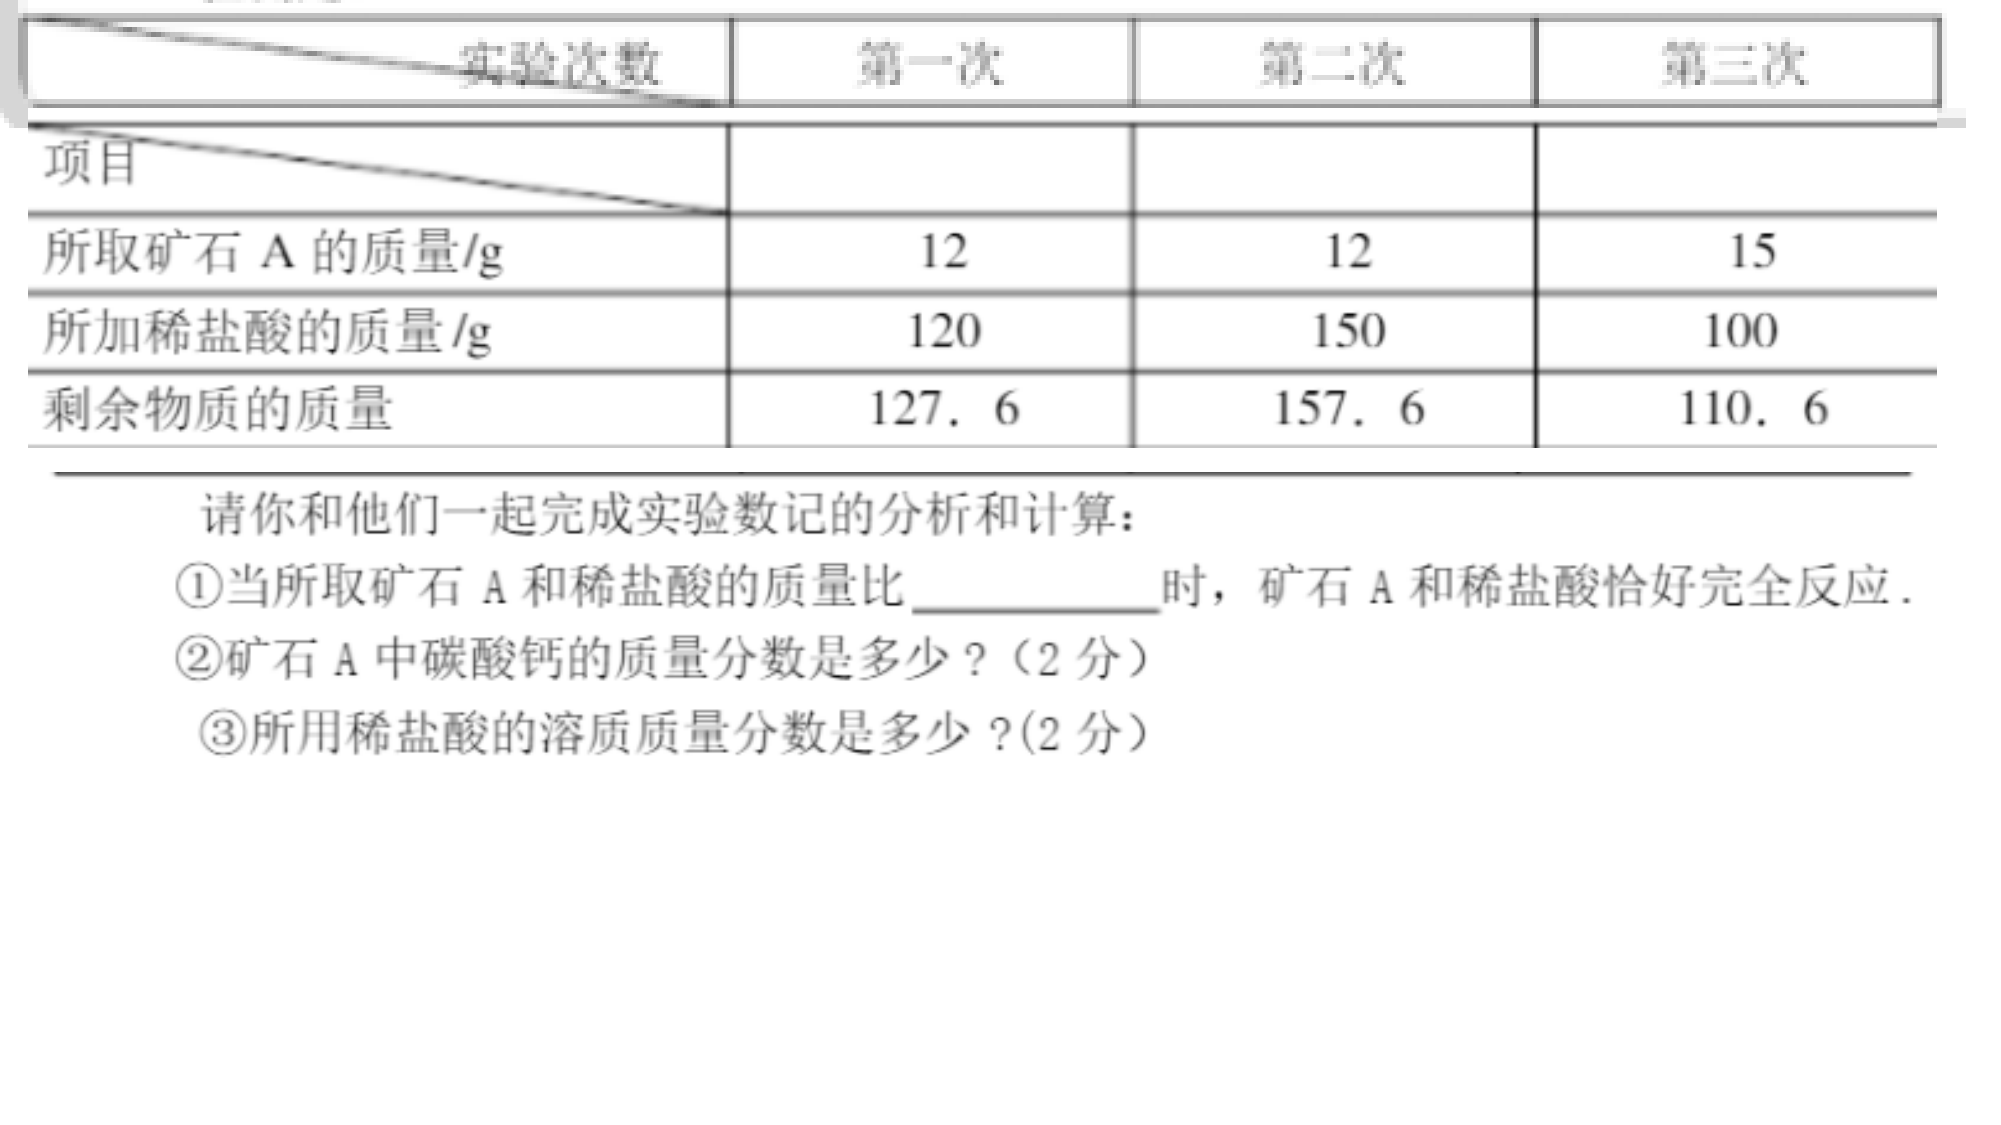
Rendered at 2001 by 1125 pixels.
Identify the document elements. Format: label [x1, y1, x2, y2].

picture [28, 472, 1926, 758]
picture [0, 0, 1966, 448]
